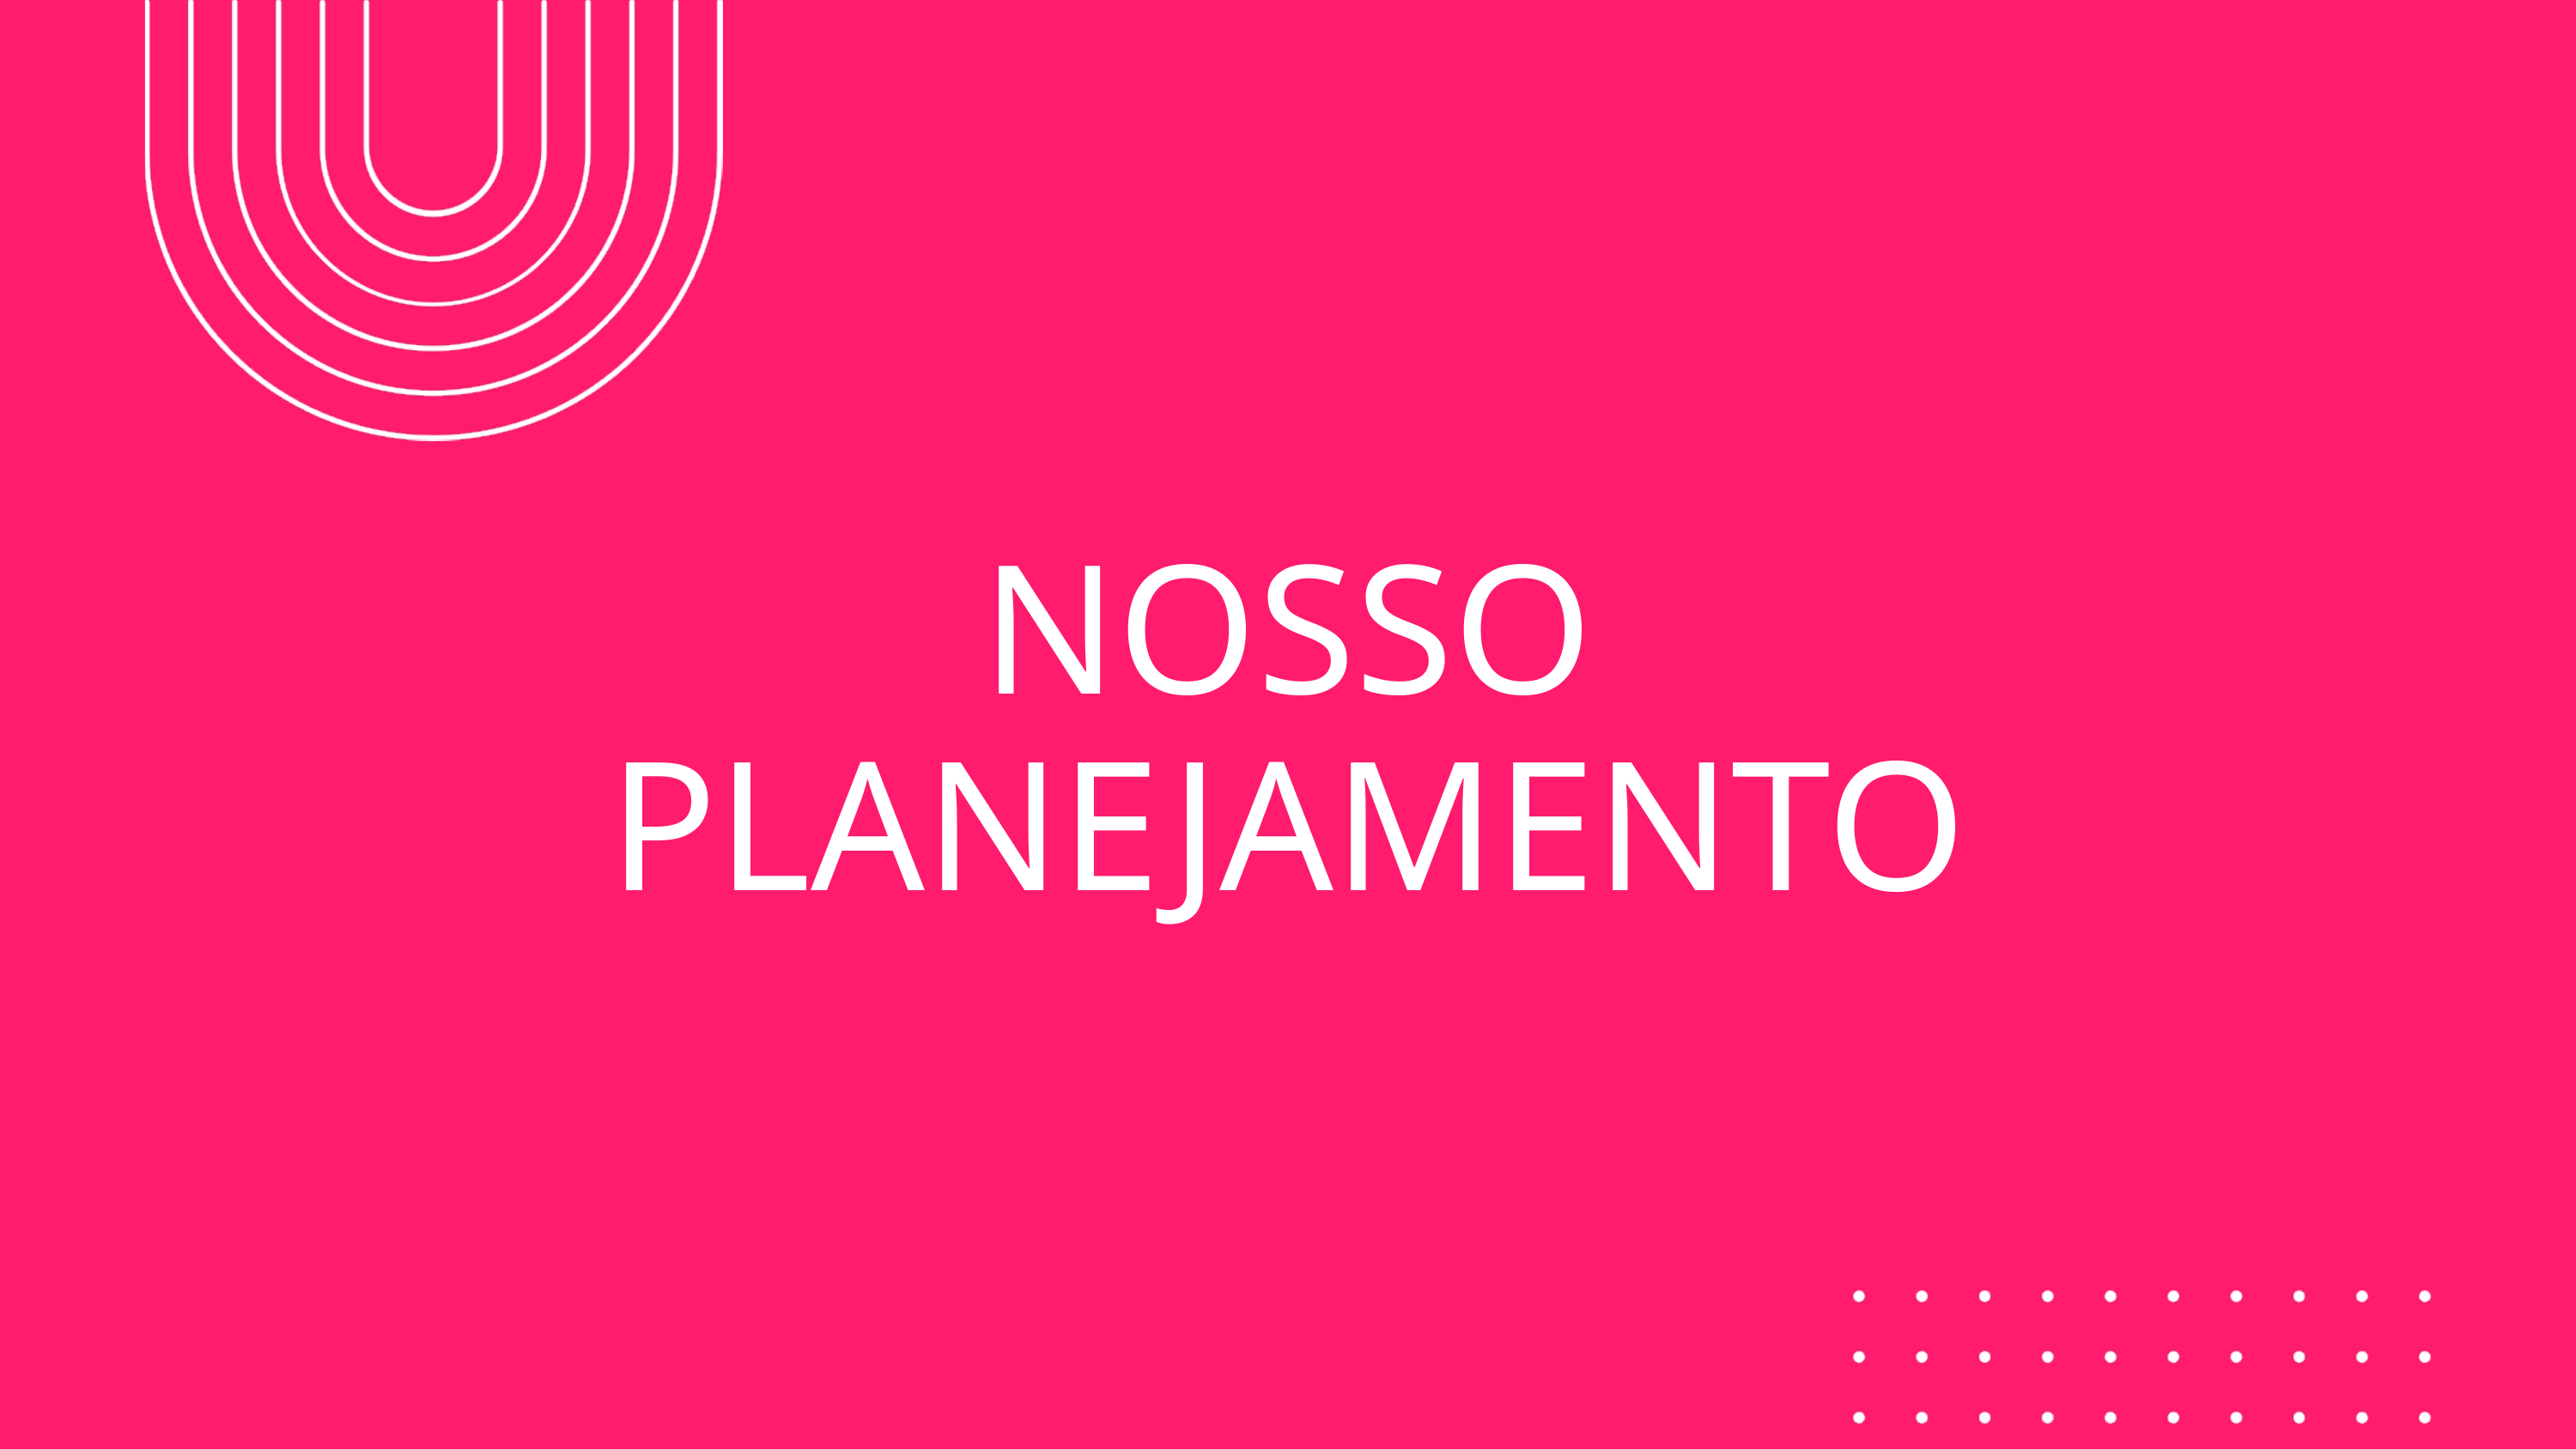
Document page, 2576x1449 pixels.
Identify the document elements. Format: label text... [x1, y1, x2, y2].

text_box [144, 0, 723, 441]
text_box [1853, 1290, 2432, 1449]
text_box NOSSO PLANEJAMENTO [494, 532, 2082, 927]
